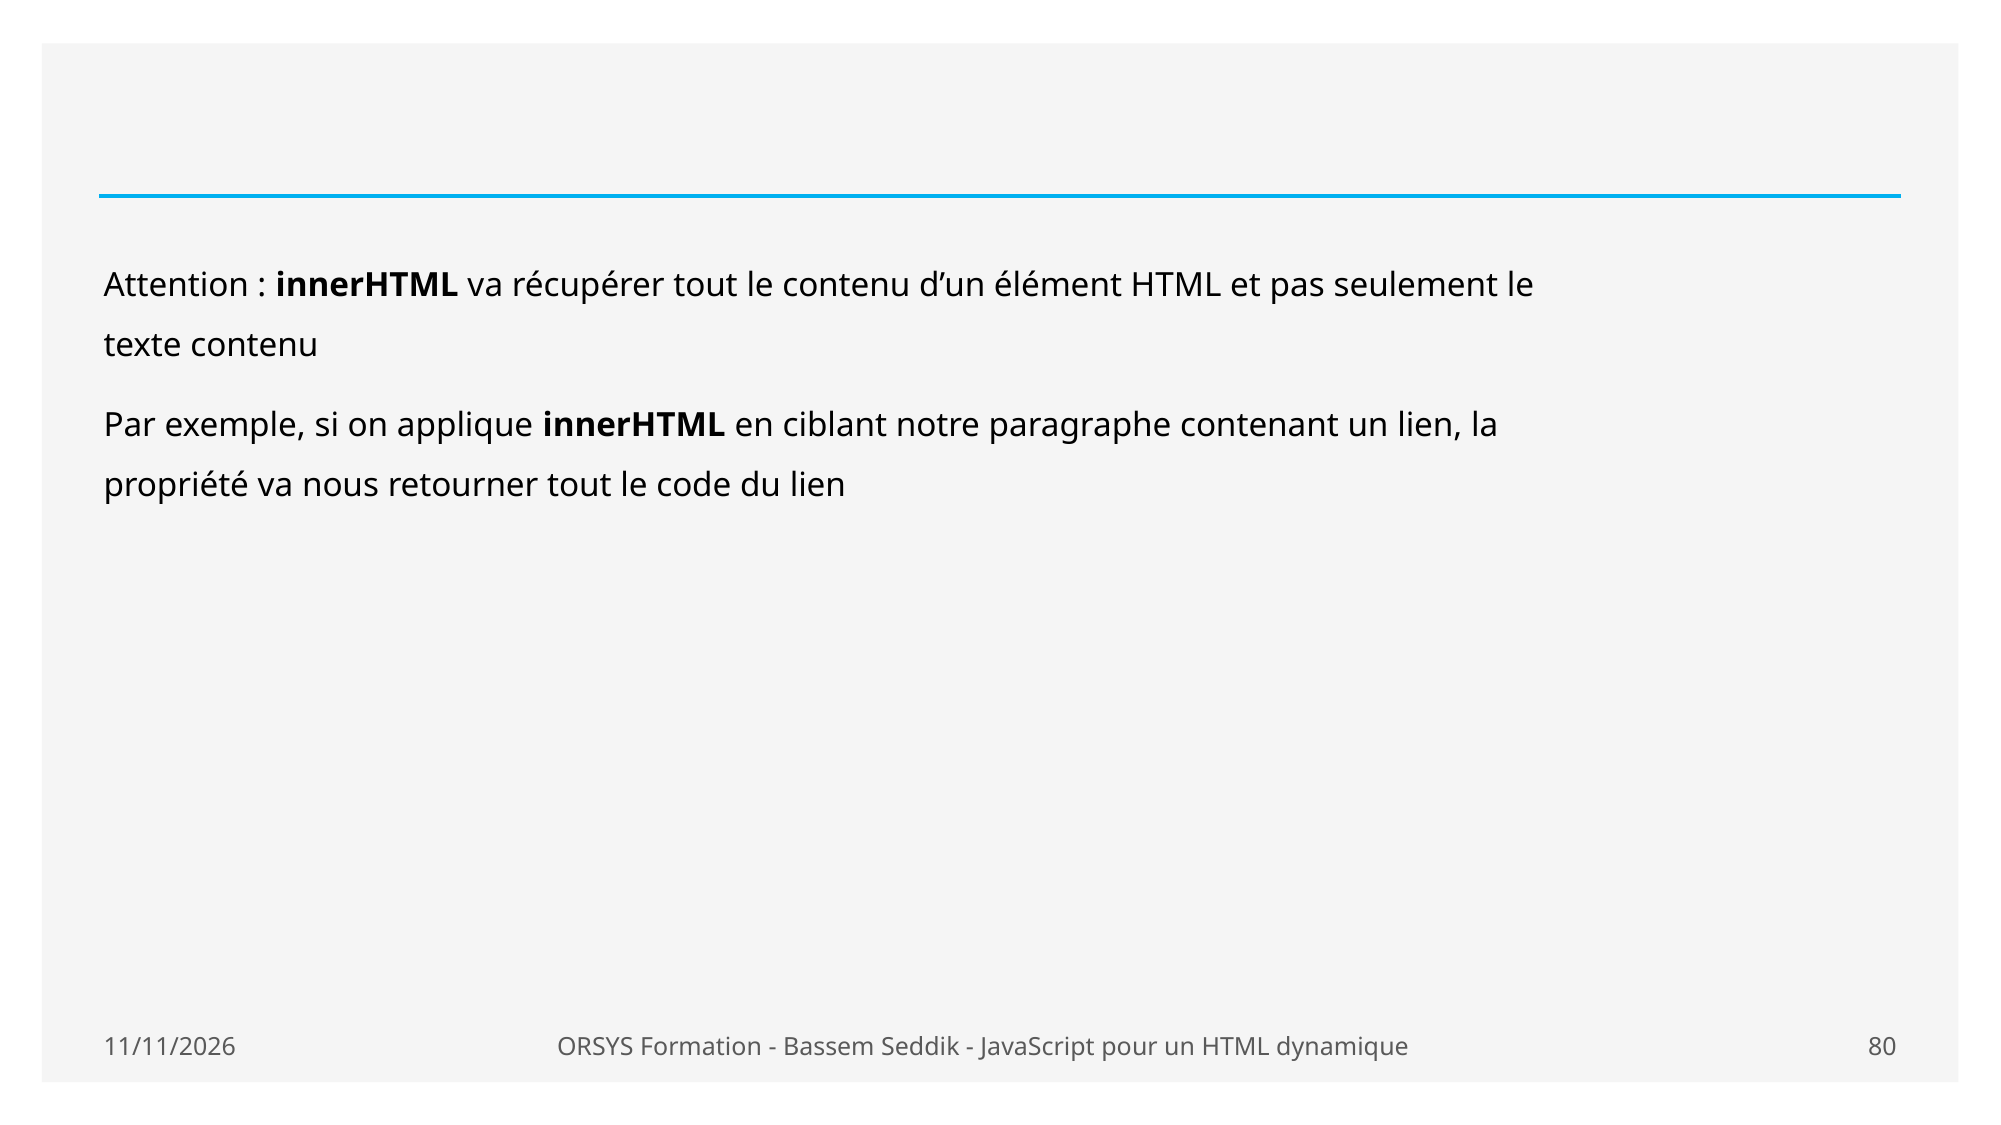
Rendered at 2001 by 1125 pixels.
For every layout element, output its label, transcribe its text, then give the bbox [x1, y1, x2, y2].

list Attention : innerHTML va récupérer tout le contenu d’un élément HTML et pas seulement le texte contenu Par exemple, si on applique innerHTML en ciblant notre paragraphe contenant un lien, la propriété va nous retourner tout le code du lien [88, 235, 1627, 982]
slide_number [88, 1017, 340, 1078]
footer ORSYS Formation - Bassem Seddik - JavaScript pour un HTML dynamique [340, 1017, 1626, 1078]
slide_number 80 [1626, 1017, 1912, 1078]
